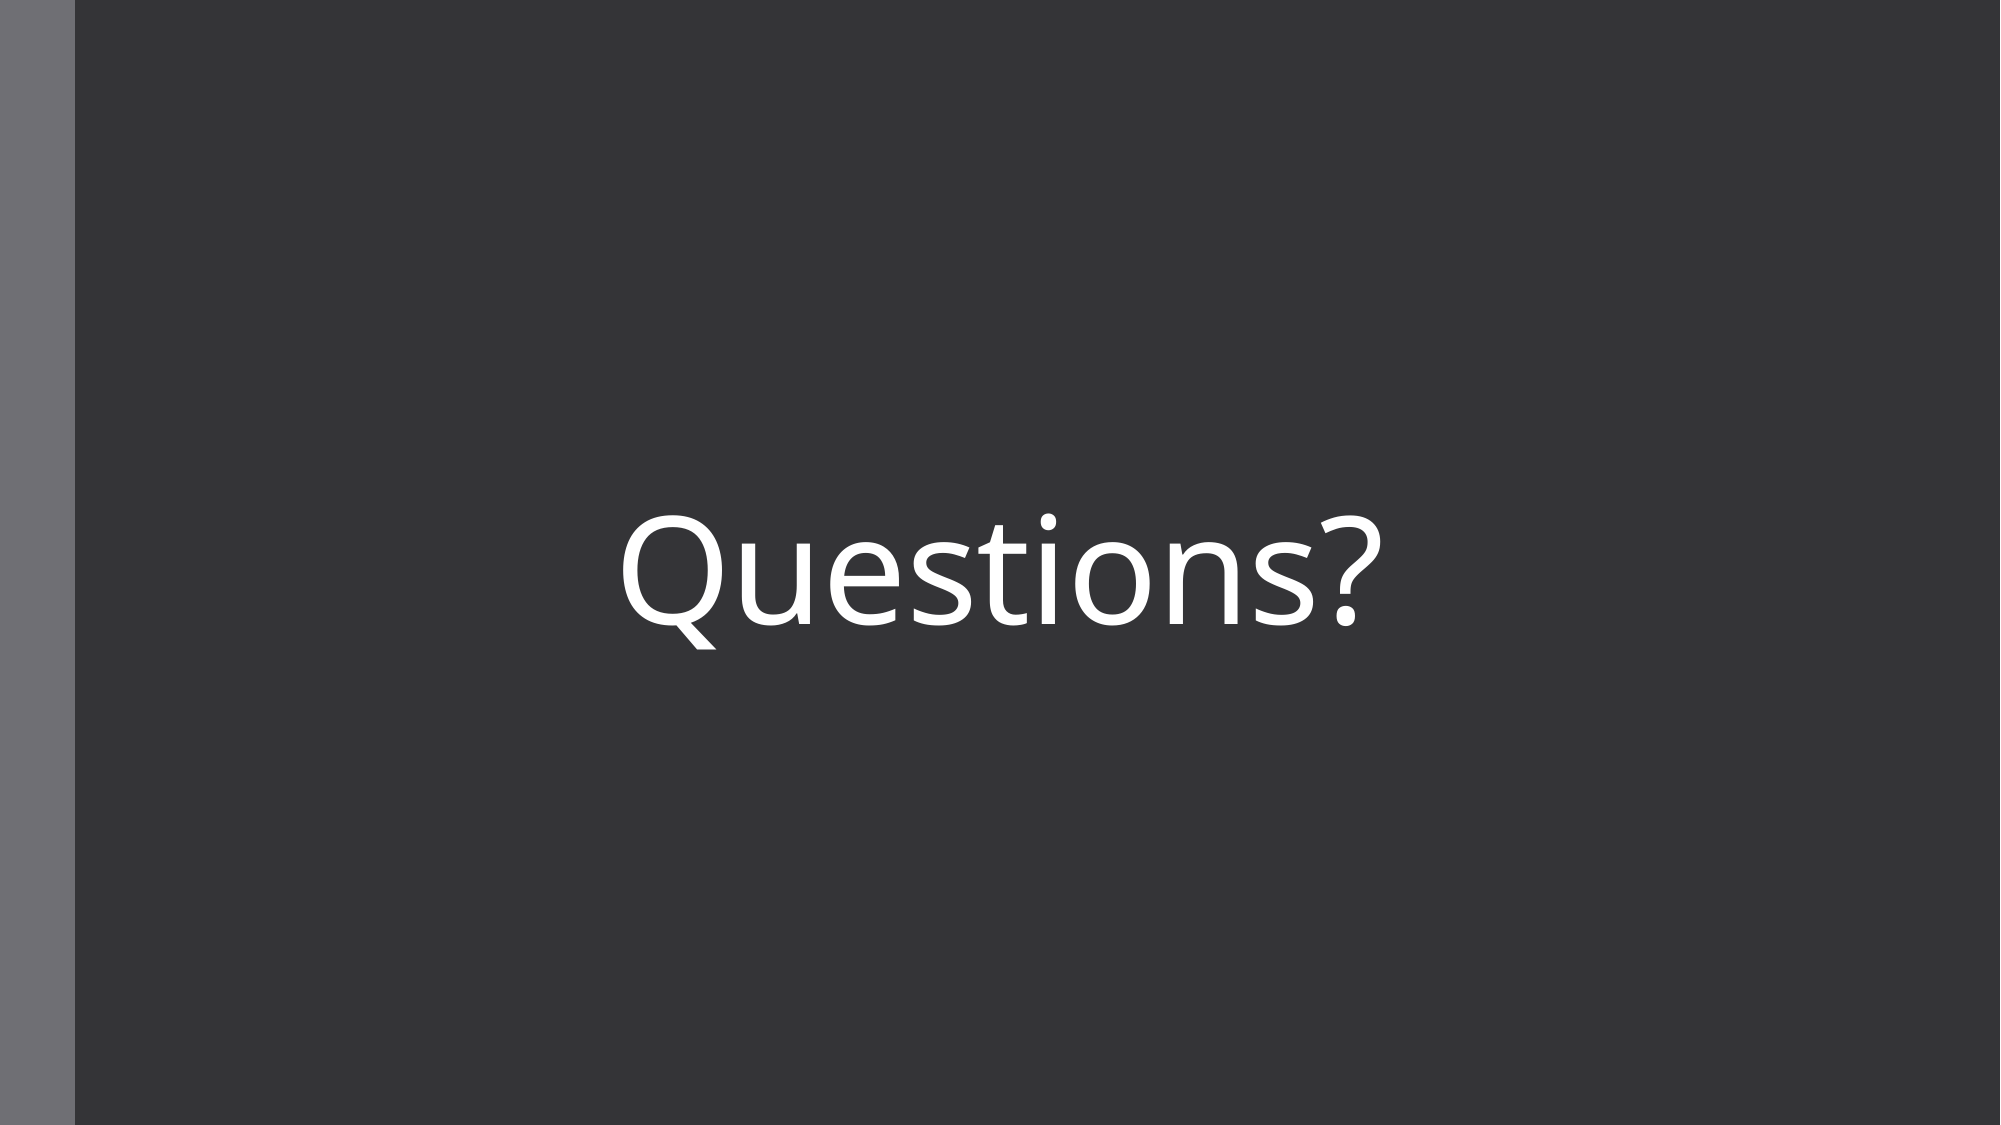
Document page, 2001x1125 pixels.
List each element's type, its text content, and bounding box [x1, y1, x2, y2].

title Questions? [246, 0, 1792, 663]
